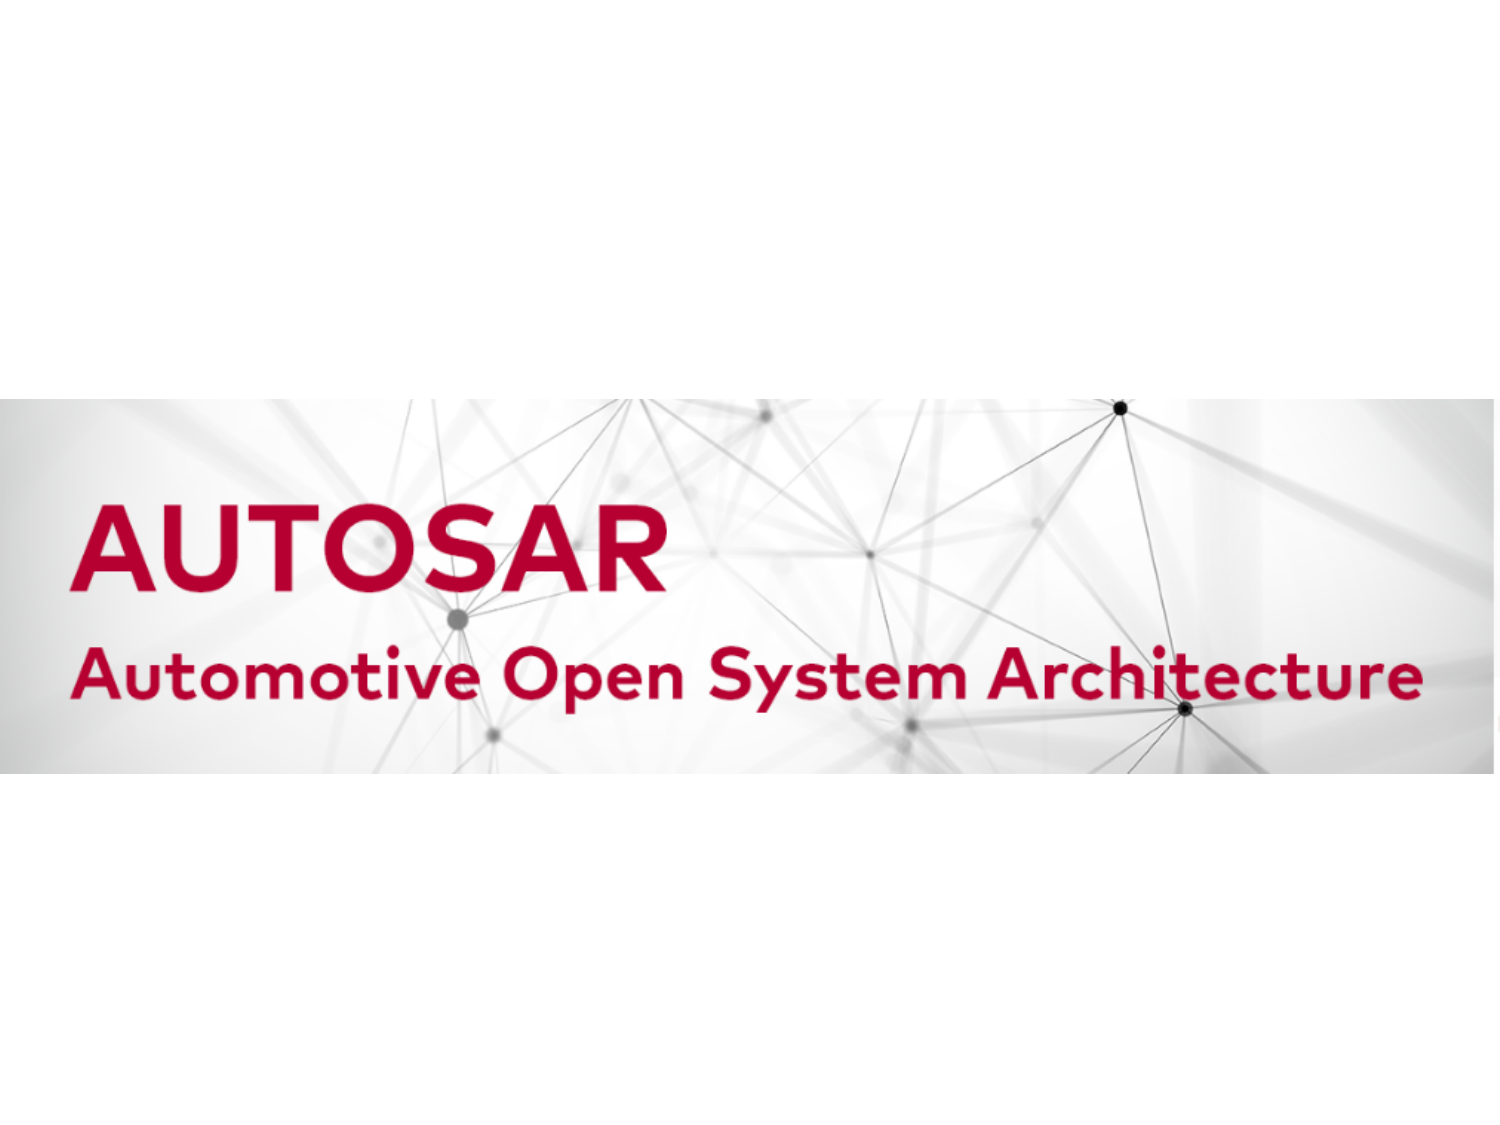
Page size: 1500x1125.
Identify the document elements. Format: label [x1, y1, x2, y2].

list [0, 399, 1500, 774]
